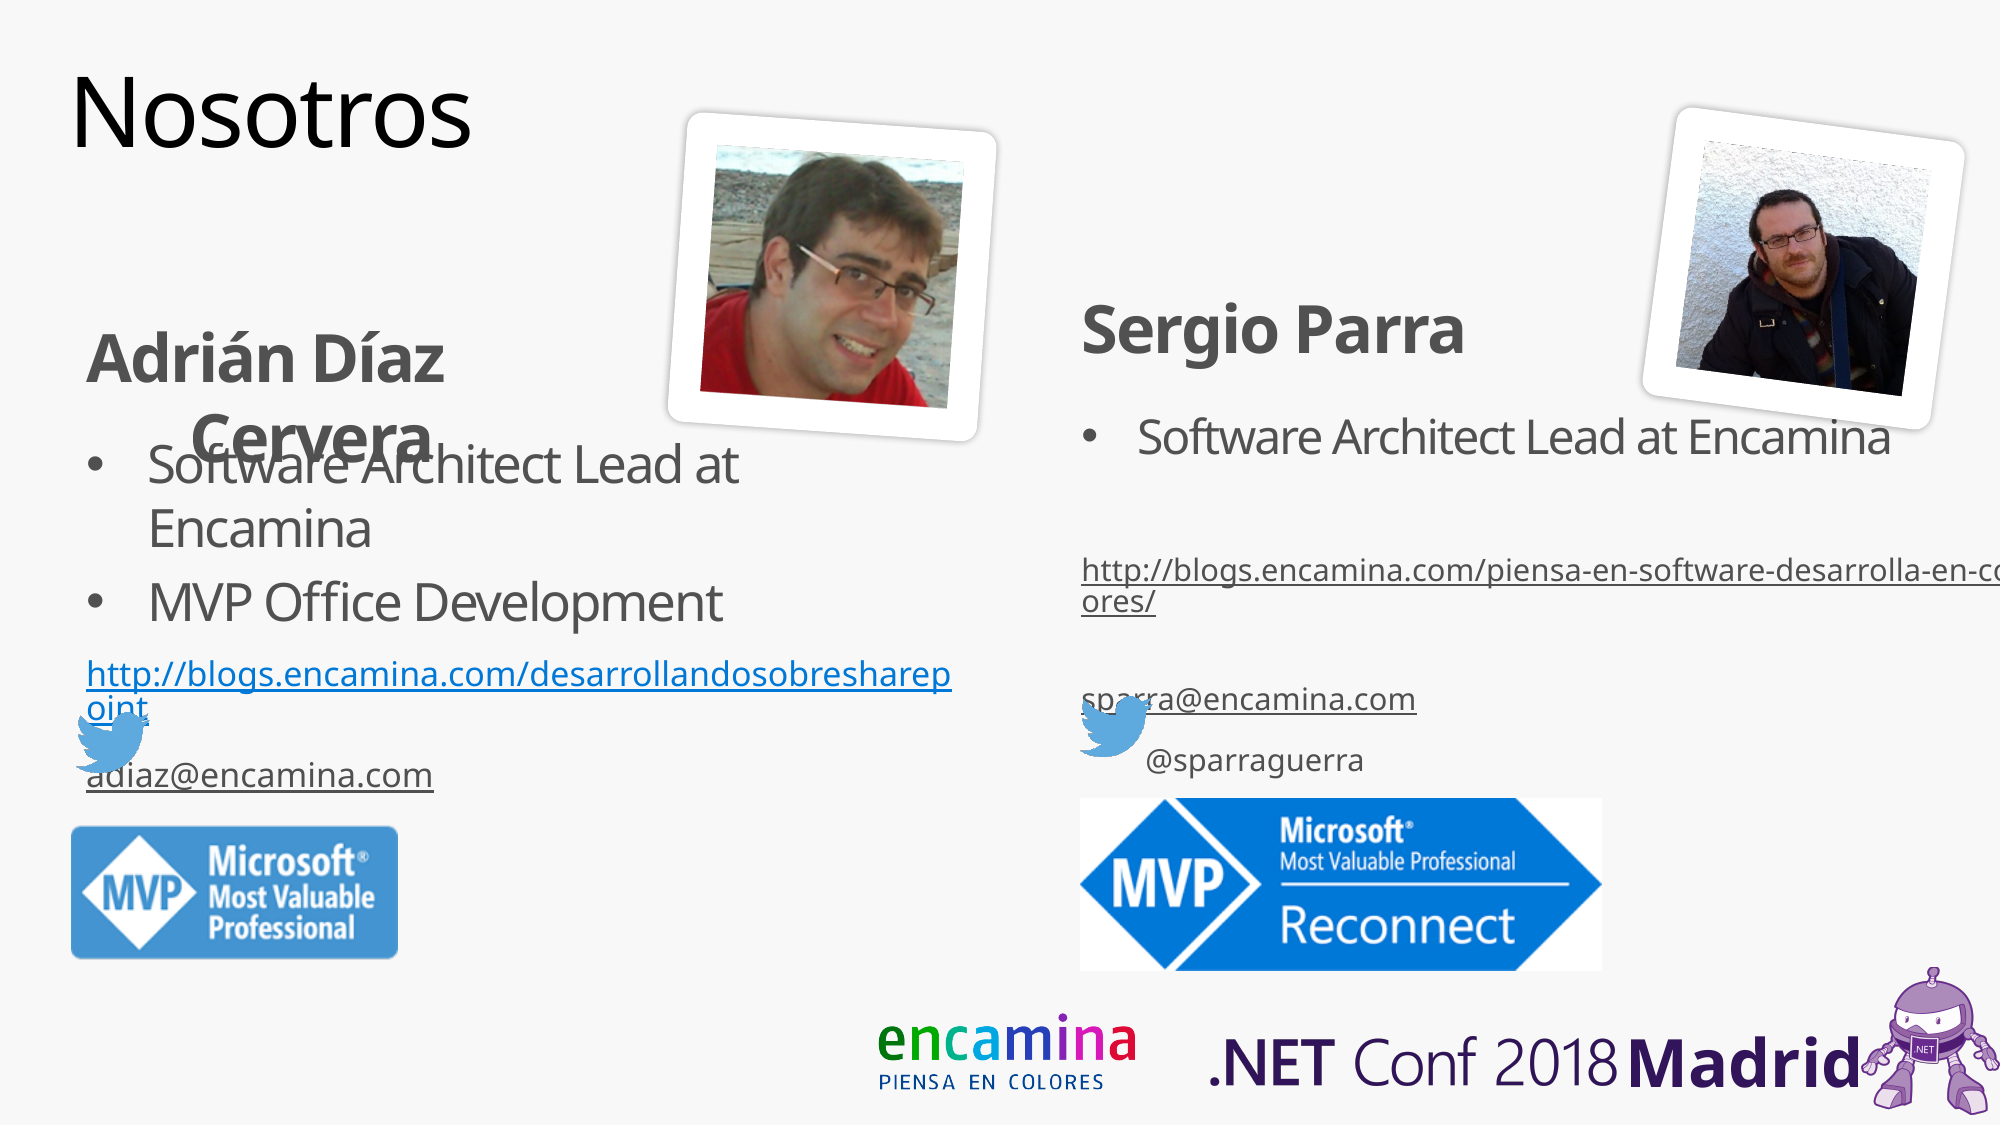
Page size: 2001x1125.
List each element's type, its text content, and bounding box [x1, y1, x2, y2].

picture [75, 712, 150, 773]
title Nosotros [44, 47, 1957, 196]
picture [1210, 1036, 1617, 1086]
text_box Software Architect Lead at Encamina http://blogs.encamina.com/piensa-en-software-desarrolla-en-colores/ sparra@encamina.com @sparraguerra [1066, 398, 2000, 756]
text_box Adrián Díaz Cervera [58, 288, 652, 403]
picture [1861, 967, 2000, 1115]
text_box Sergio Parra [1066, 279, 1650, 388]
picture [1676, 141, 1931, 396]
picture [1079, 696, 1154, 758]
text_box Software Architect Lead at Encamina MVP Office Development http://blogs.encamina.com/desarrollandosobresharepoint adiaz@encamina.com @AdrianDiaz81 [58, 403, 959, 875]
picture [701, 145, 964, 403]
picture [825, 798, 1602, 1125]
picture [71, 814, 398, 966]
